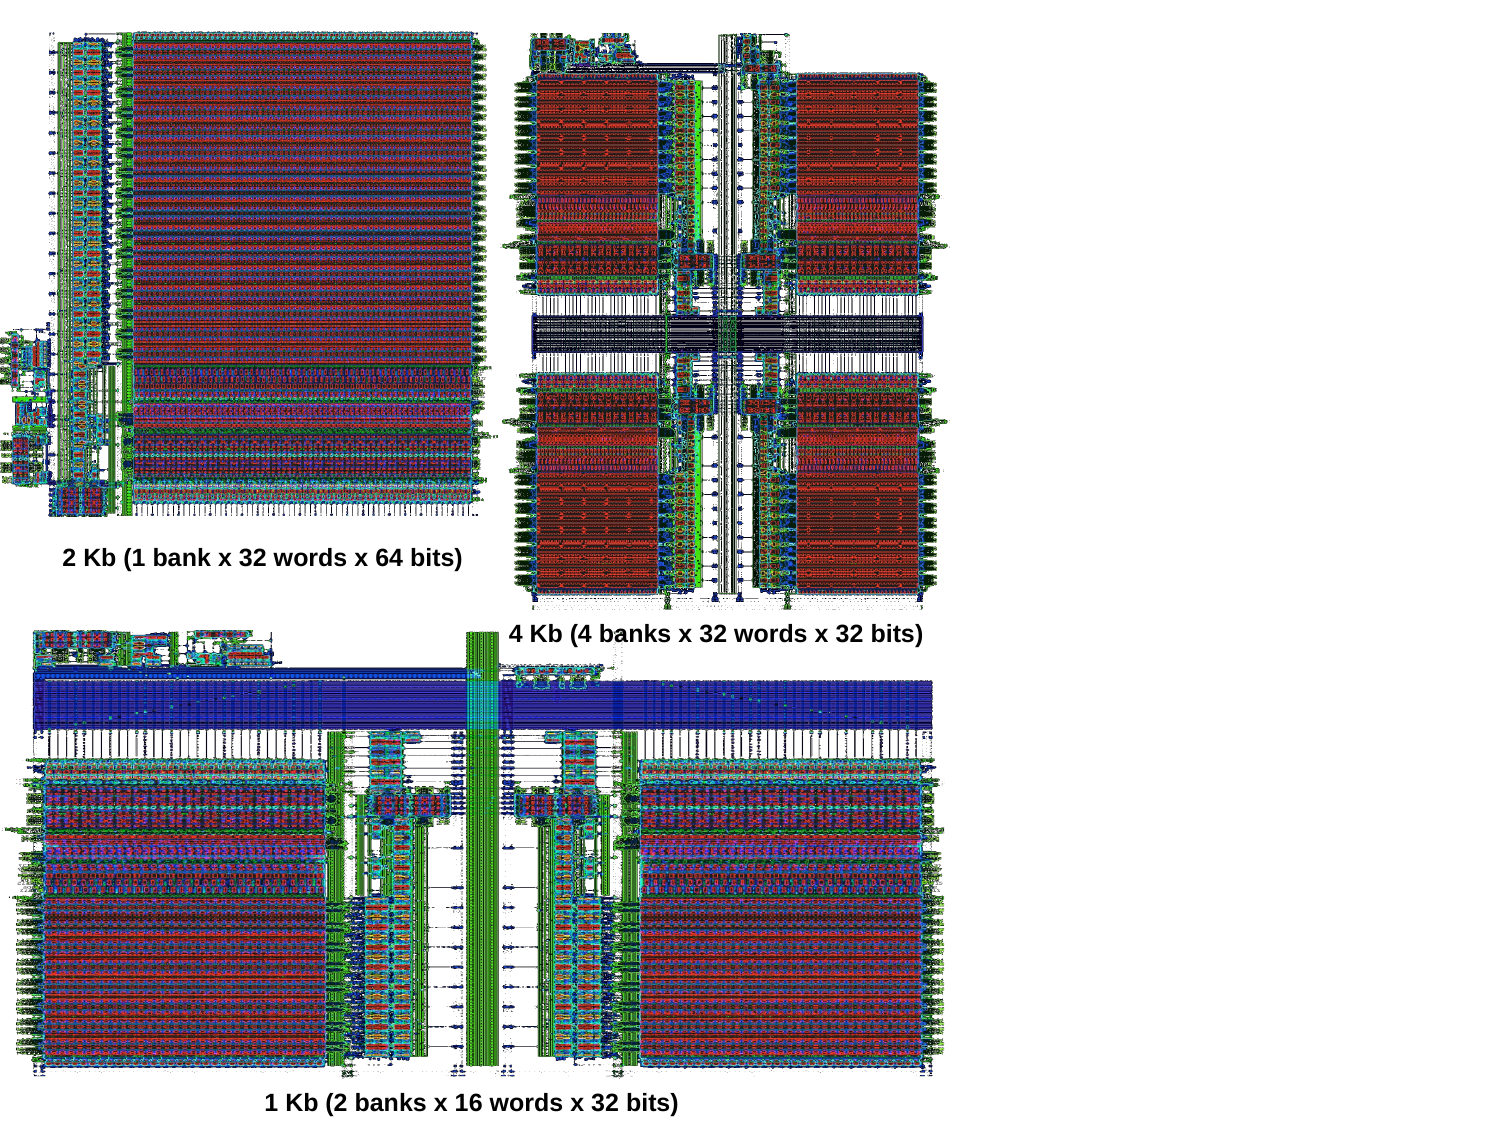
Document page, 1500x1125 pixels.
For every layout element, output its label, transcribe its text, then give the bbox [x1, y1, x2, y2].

text_box 1 Kb (2 banks x 16 words x 32 bits) [249, 1087, 767, 1124]
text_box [0, 31, 955, 1080]
